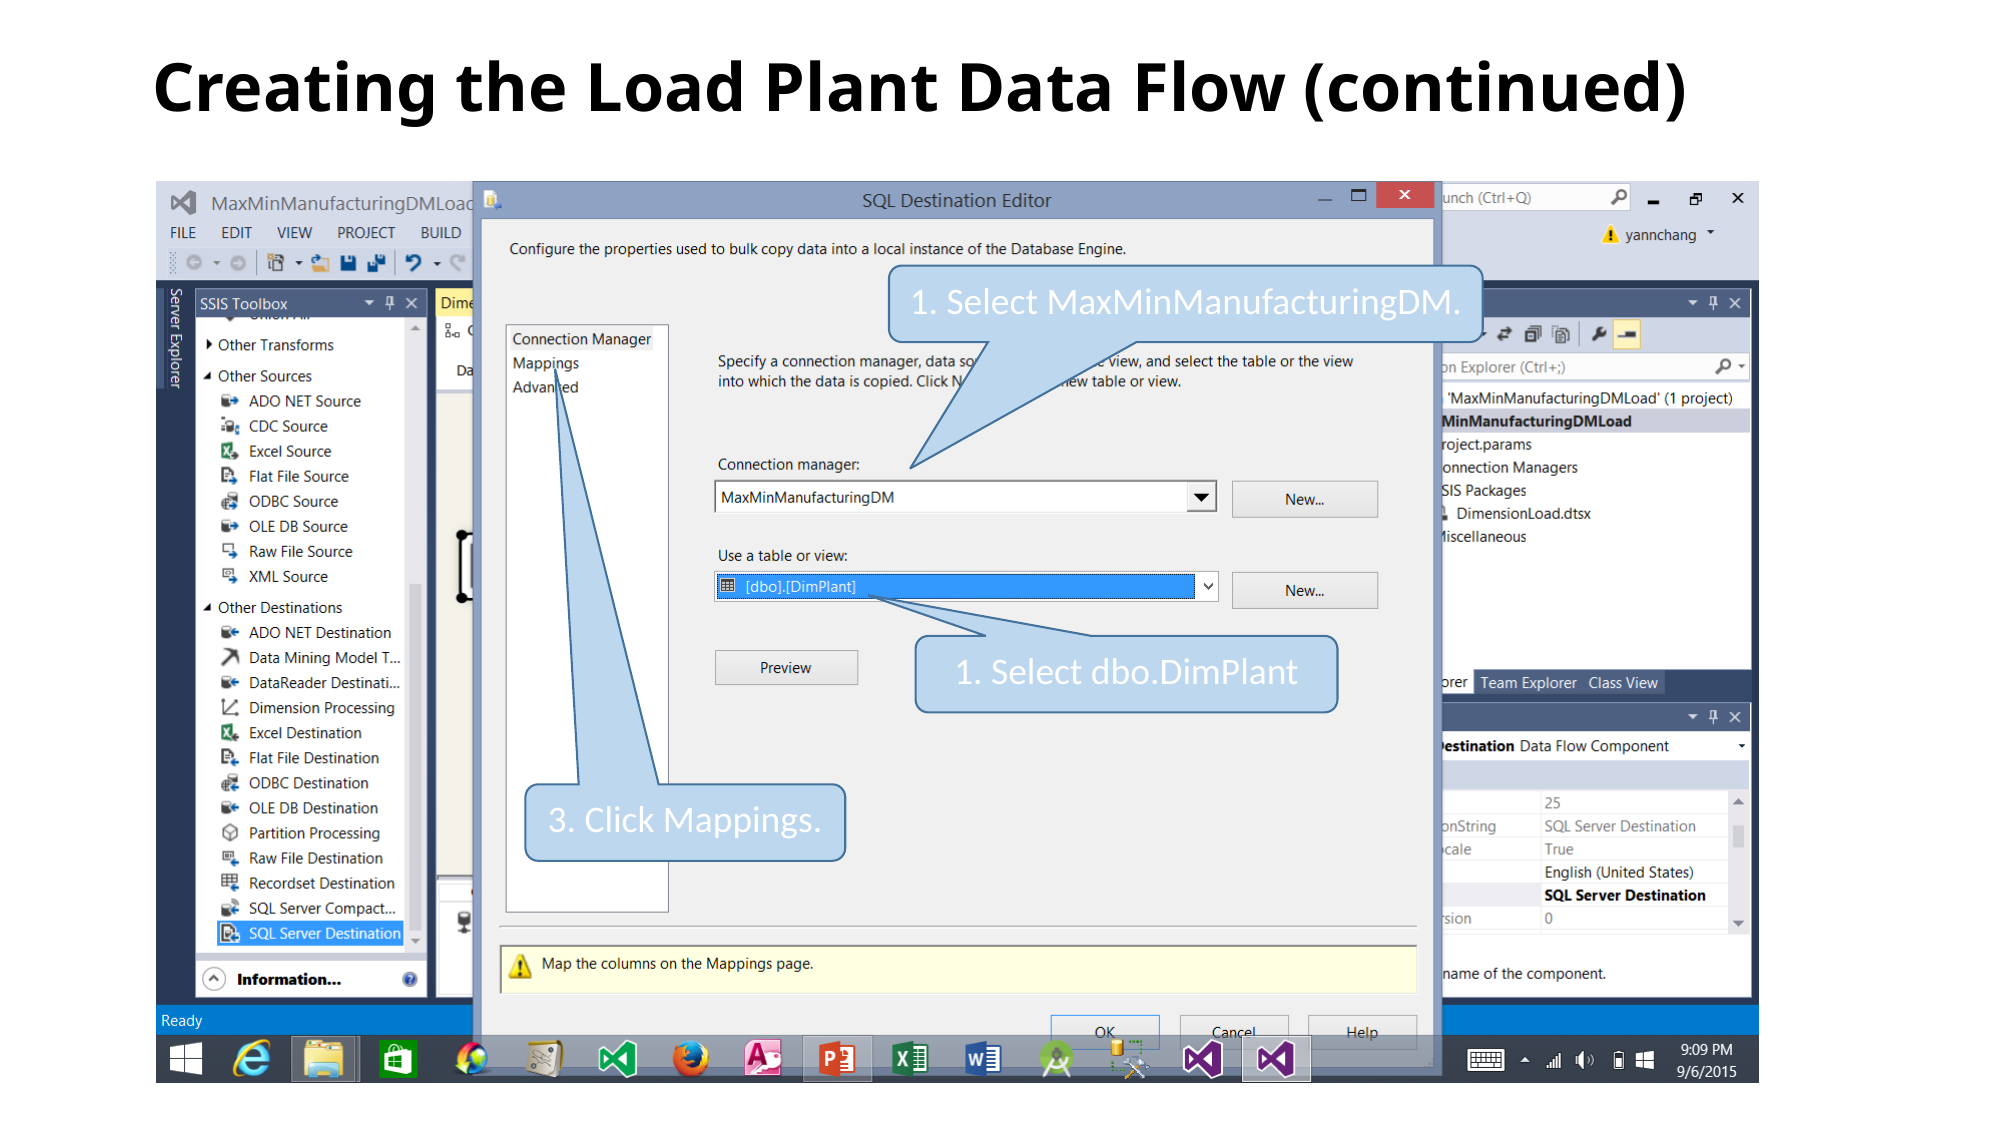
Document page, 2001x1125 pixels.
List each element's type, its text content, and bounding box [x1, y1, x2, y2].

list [156, 181, 1759, 1083]
title Creating the Load Plant Data Flow (continued) [137, 30, 1759, 150]
